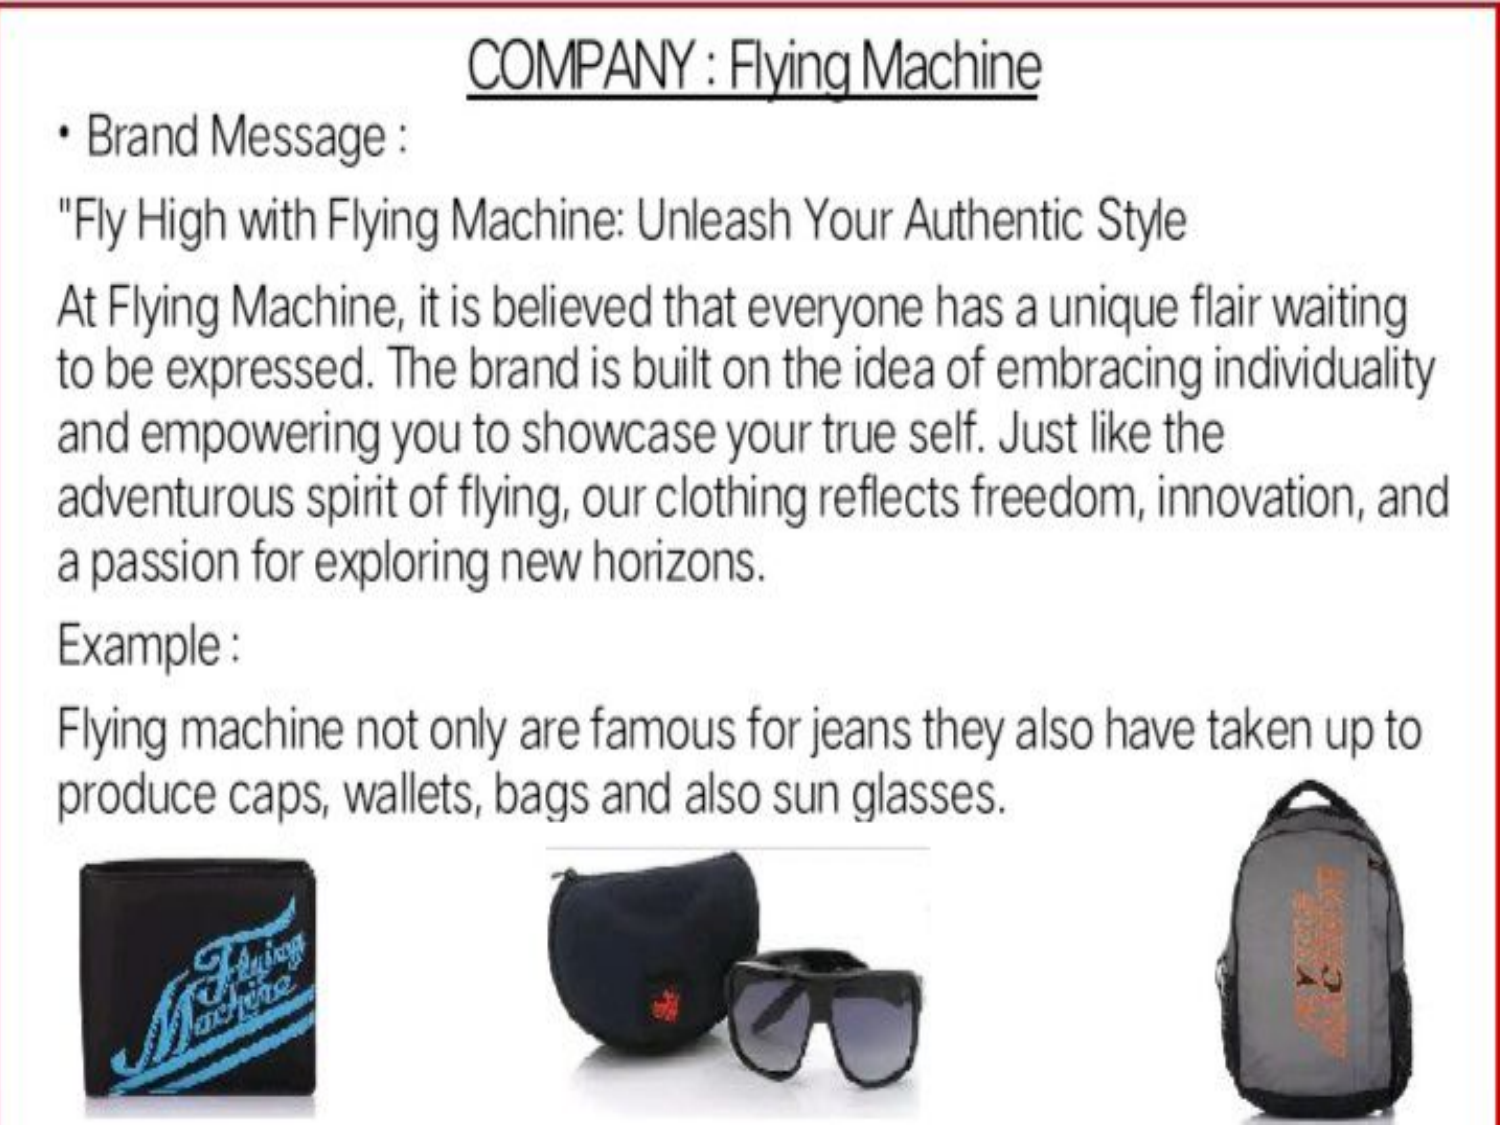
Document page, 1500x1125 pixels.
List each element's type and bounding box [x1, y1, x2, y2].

list [0, 0, 1500, 1125]
